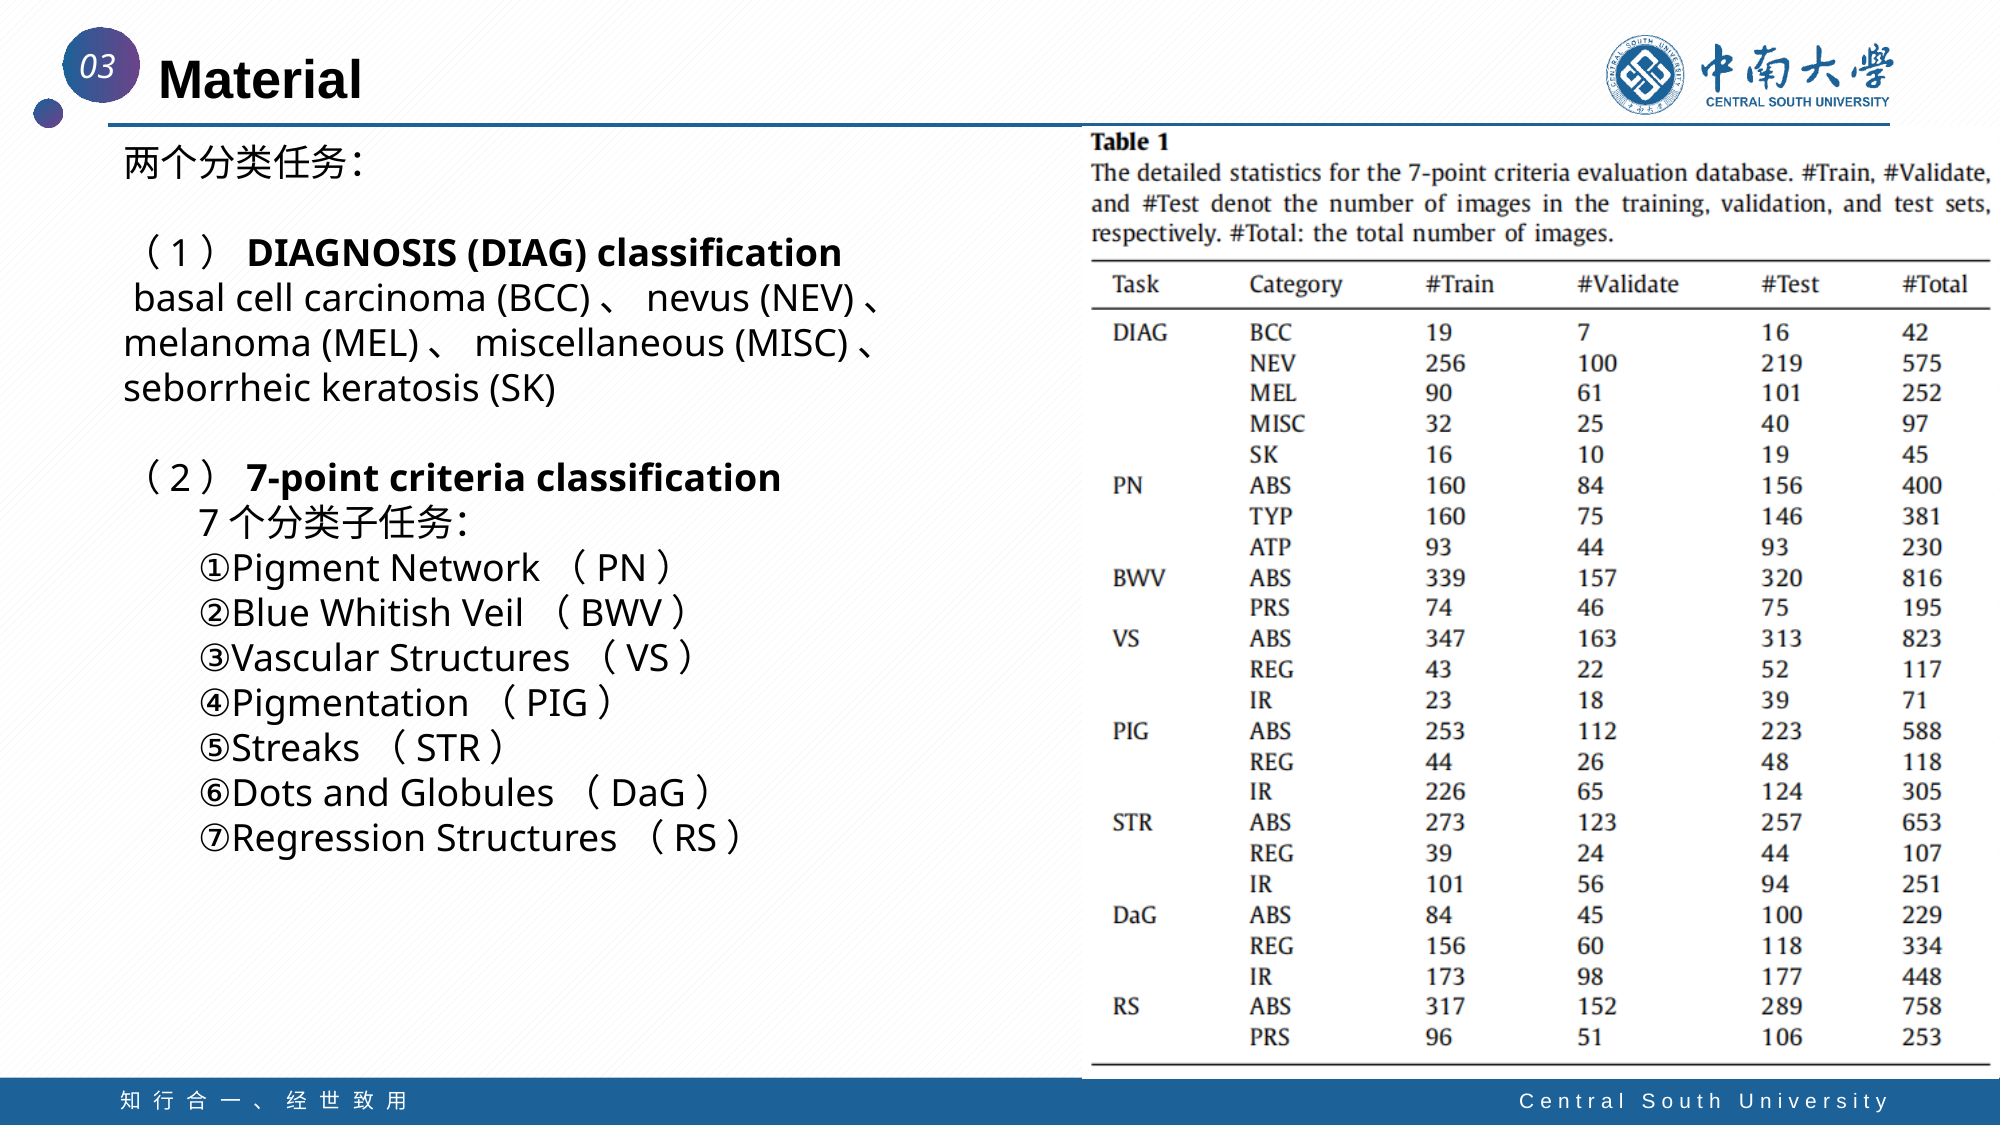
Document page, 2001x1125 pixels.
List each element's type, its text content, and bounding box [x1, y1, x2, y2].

text_box [0, 1077, 2000, 1125]
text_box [33, 26, 153, 128]
text_box Material [158, 31, 1050, 118]
text_box 两个分类任务： （1）DIAGNOSIS (DIAG) classification basal cell carcinoma (BCC)、nevus (NEV)、 melanoma (MEL)、miscellaneous (MISC)、 seborrheic keratosis (SK) （2）7-point criteria classification 7个分类子任务： ①Pigment Network（PN） ②Blue Whitish Veil（BWV） ③Vascular Structures（VS） ④Pigmentation（PIG） ⑤Streaks（STR） ⑥Dots and Globules（DaG） ⑦Regression Structures（RS） [108, 131, 1082, 898]
text_box 知行合一、经世致用 [105, 1080, 423, 1120]
text_box Central South University [1504, 1080, 1902, 1120]
picture [1595, 28, 1907, 121]
picture [1082, 126, 1999, 1079]
